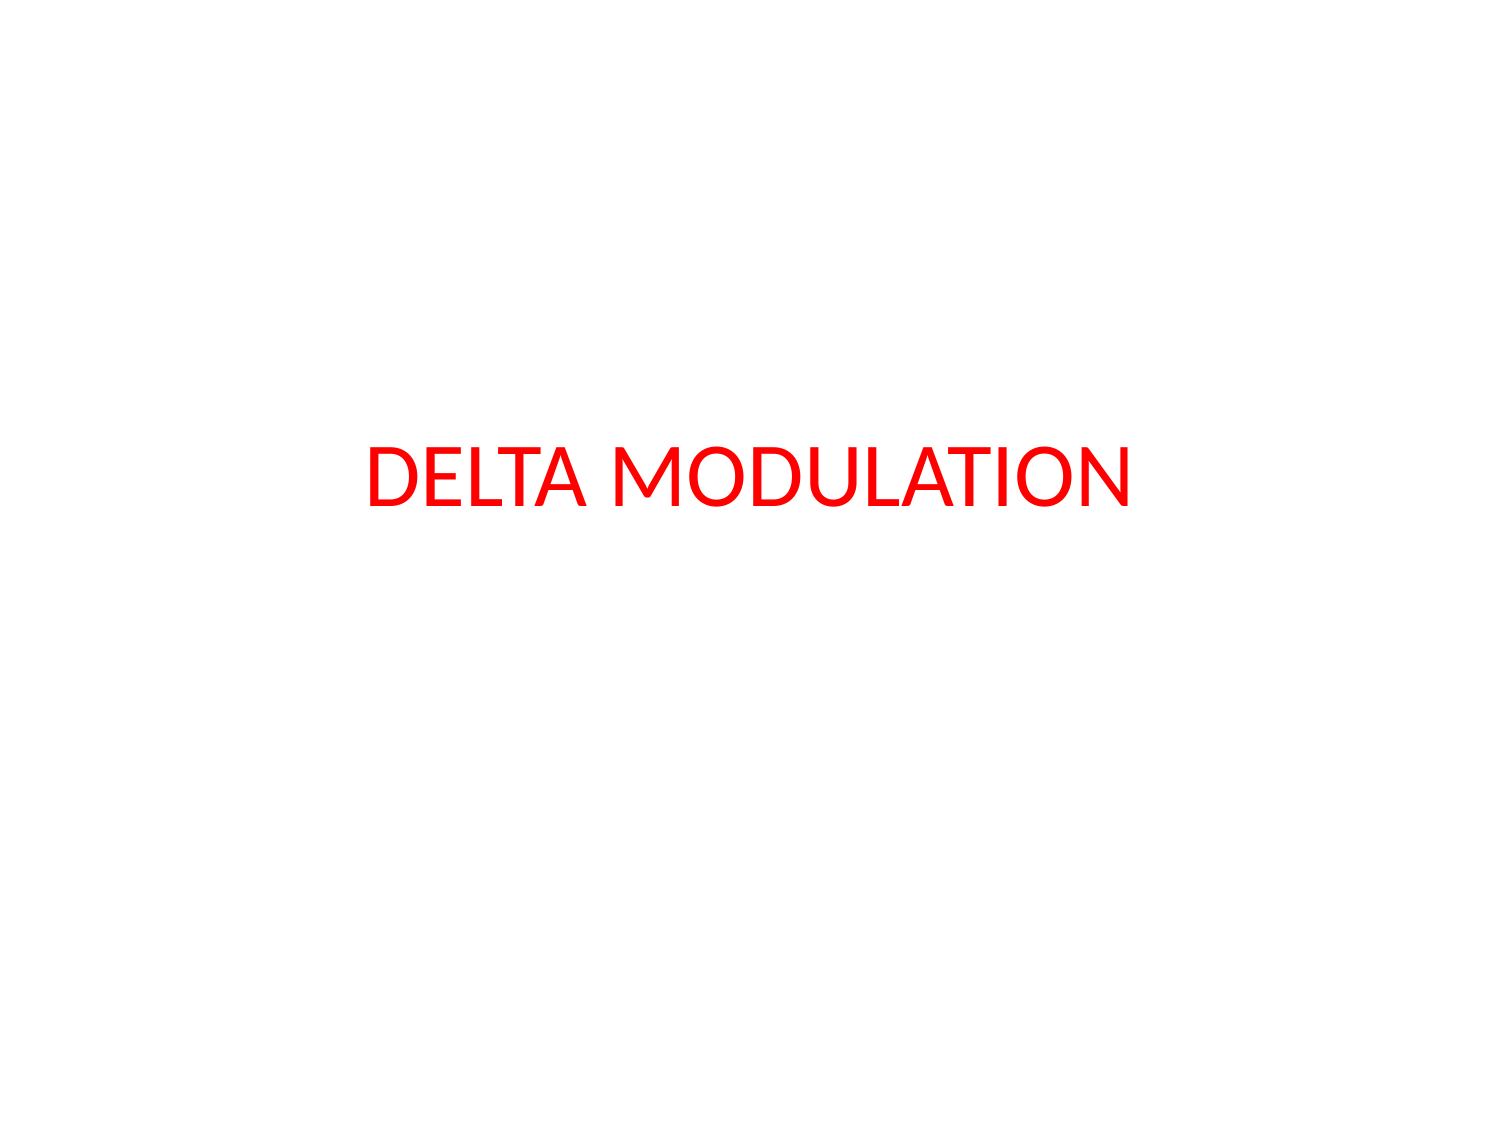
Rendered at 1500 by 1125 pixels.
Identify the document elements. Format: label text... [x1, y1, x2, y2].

title DELTA MODULATION [112, 349, 1388, 591]
